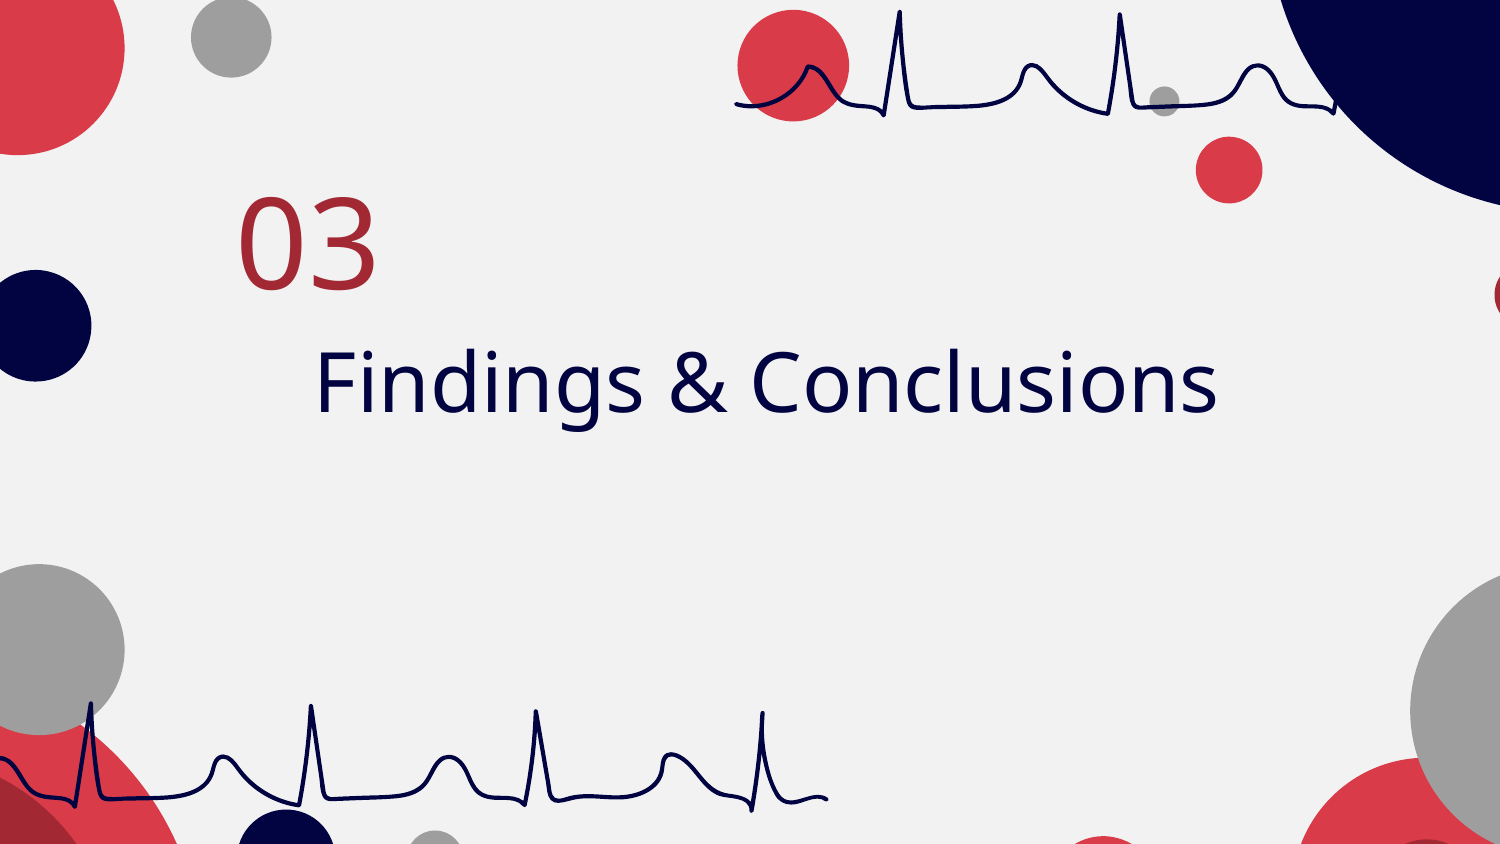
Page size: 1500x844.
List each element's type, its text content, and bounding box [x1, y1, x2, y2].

title 03 [186, 147, 396, 296]
title Findings & Conclusions [264, 314, 1236, 452]
